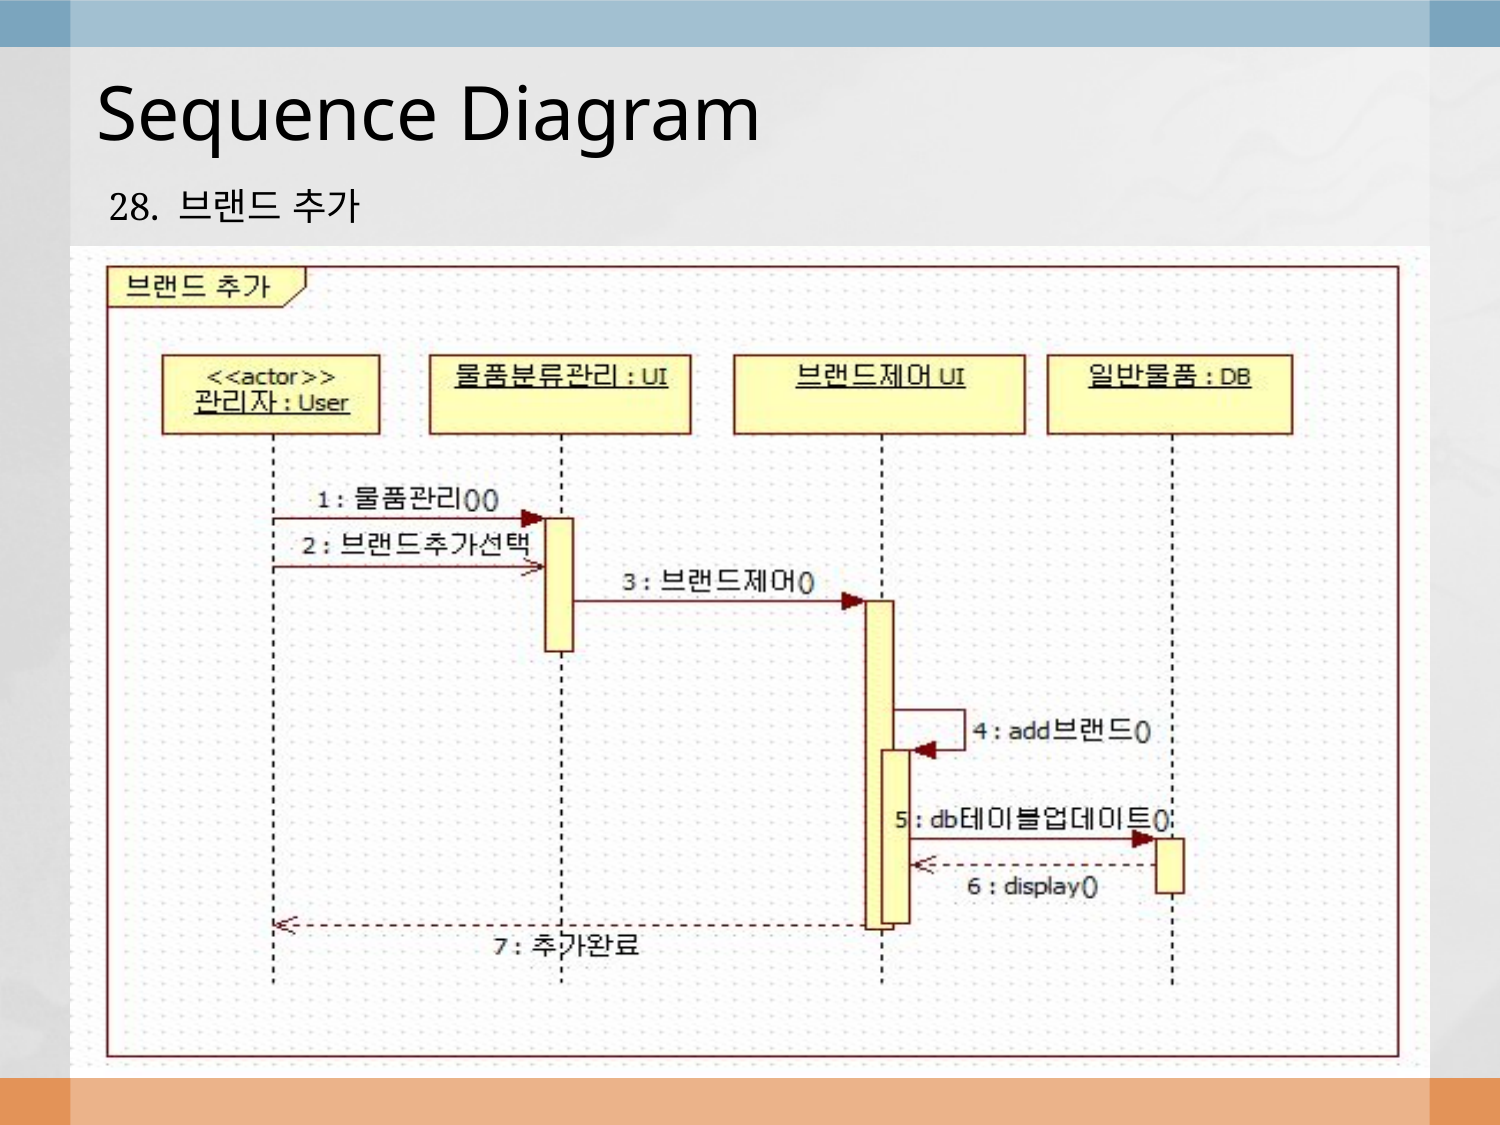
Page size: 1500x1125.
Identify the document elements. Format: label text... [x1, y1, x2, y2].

picture [70, 246, 1430, 1079]
text_box 28. 브랜드 추가 [93, 175, 1114, 236]
text_box Sequence Diagram [81, 58, 1418, 164]
